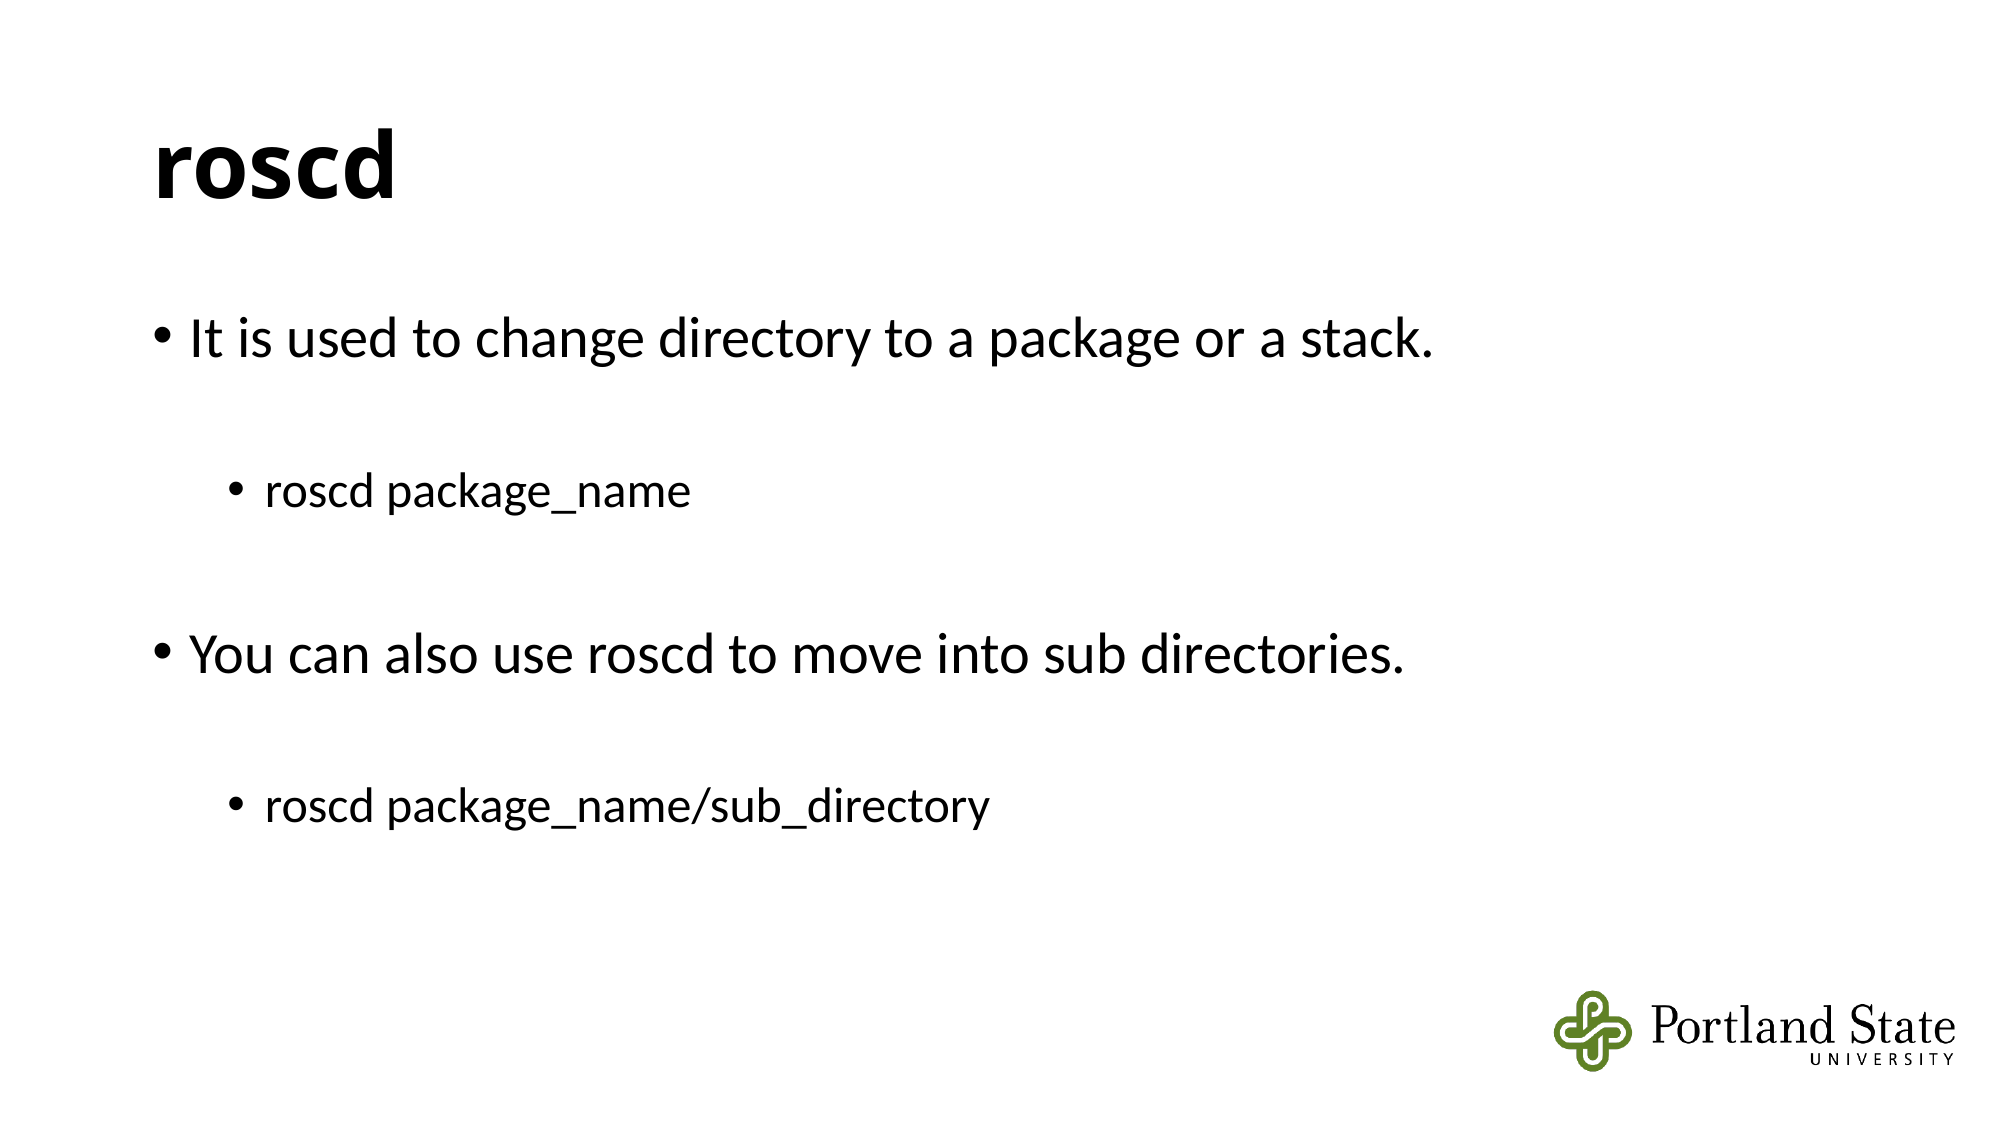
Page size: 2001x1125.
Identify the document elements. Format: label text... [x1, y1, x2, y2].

list It is used to change directory to a package or a stack. roscd package_name You can also use roscd to move into sub directories. roscd package_name/sub_directory [137, 299, 1863, 1014]
title roscd [137, 59, 1863, 278]
picture [1538, 972, 1970, 1089]
